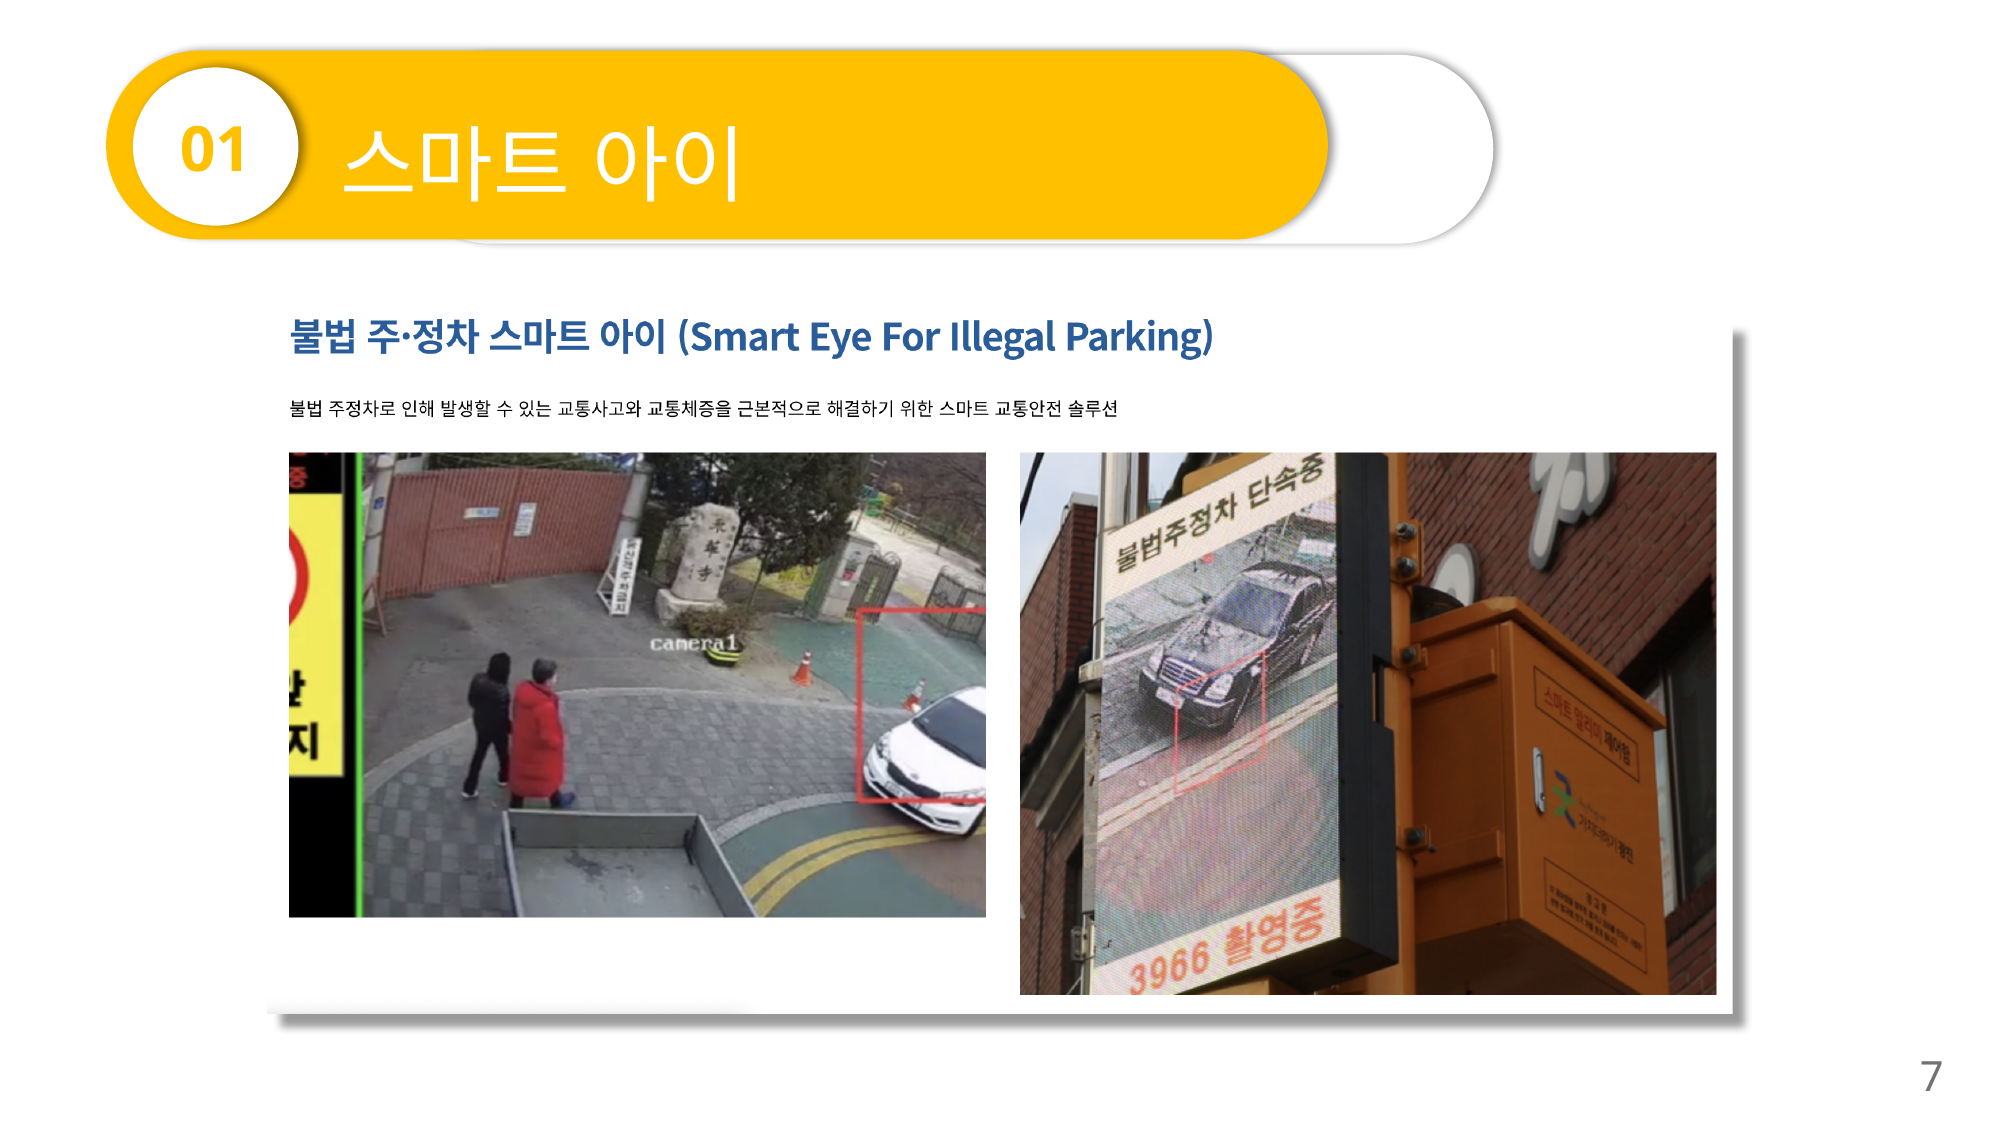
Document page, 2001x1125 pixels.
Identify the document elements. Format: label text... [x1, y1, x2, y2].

text_box 01 [131, 66, 300, 227]
text_box [105, 49, 1293, 241]
text_box 7 [1905, 1042, 2000, 1108]
picture [267, 319, 1733, 1014]
text_box [1250, 54, 1495, 245]
text_box 스마트 아이 [325, 54, 1407, 220]
